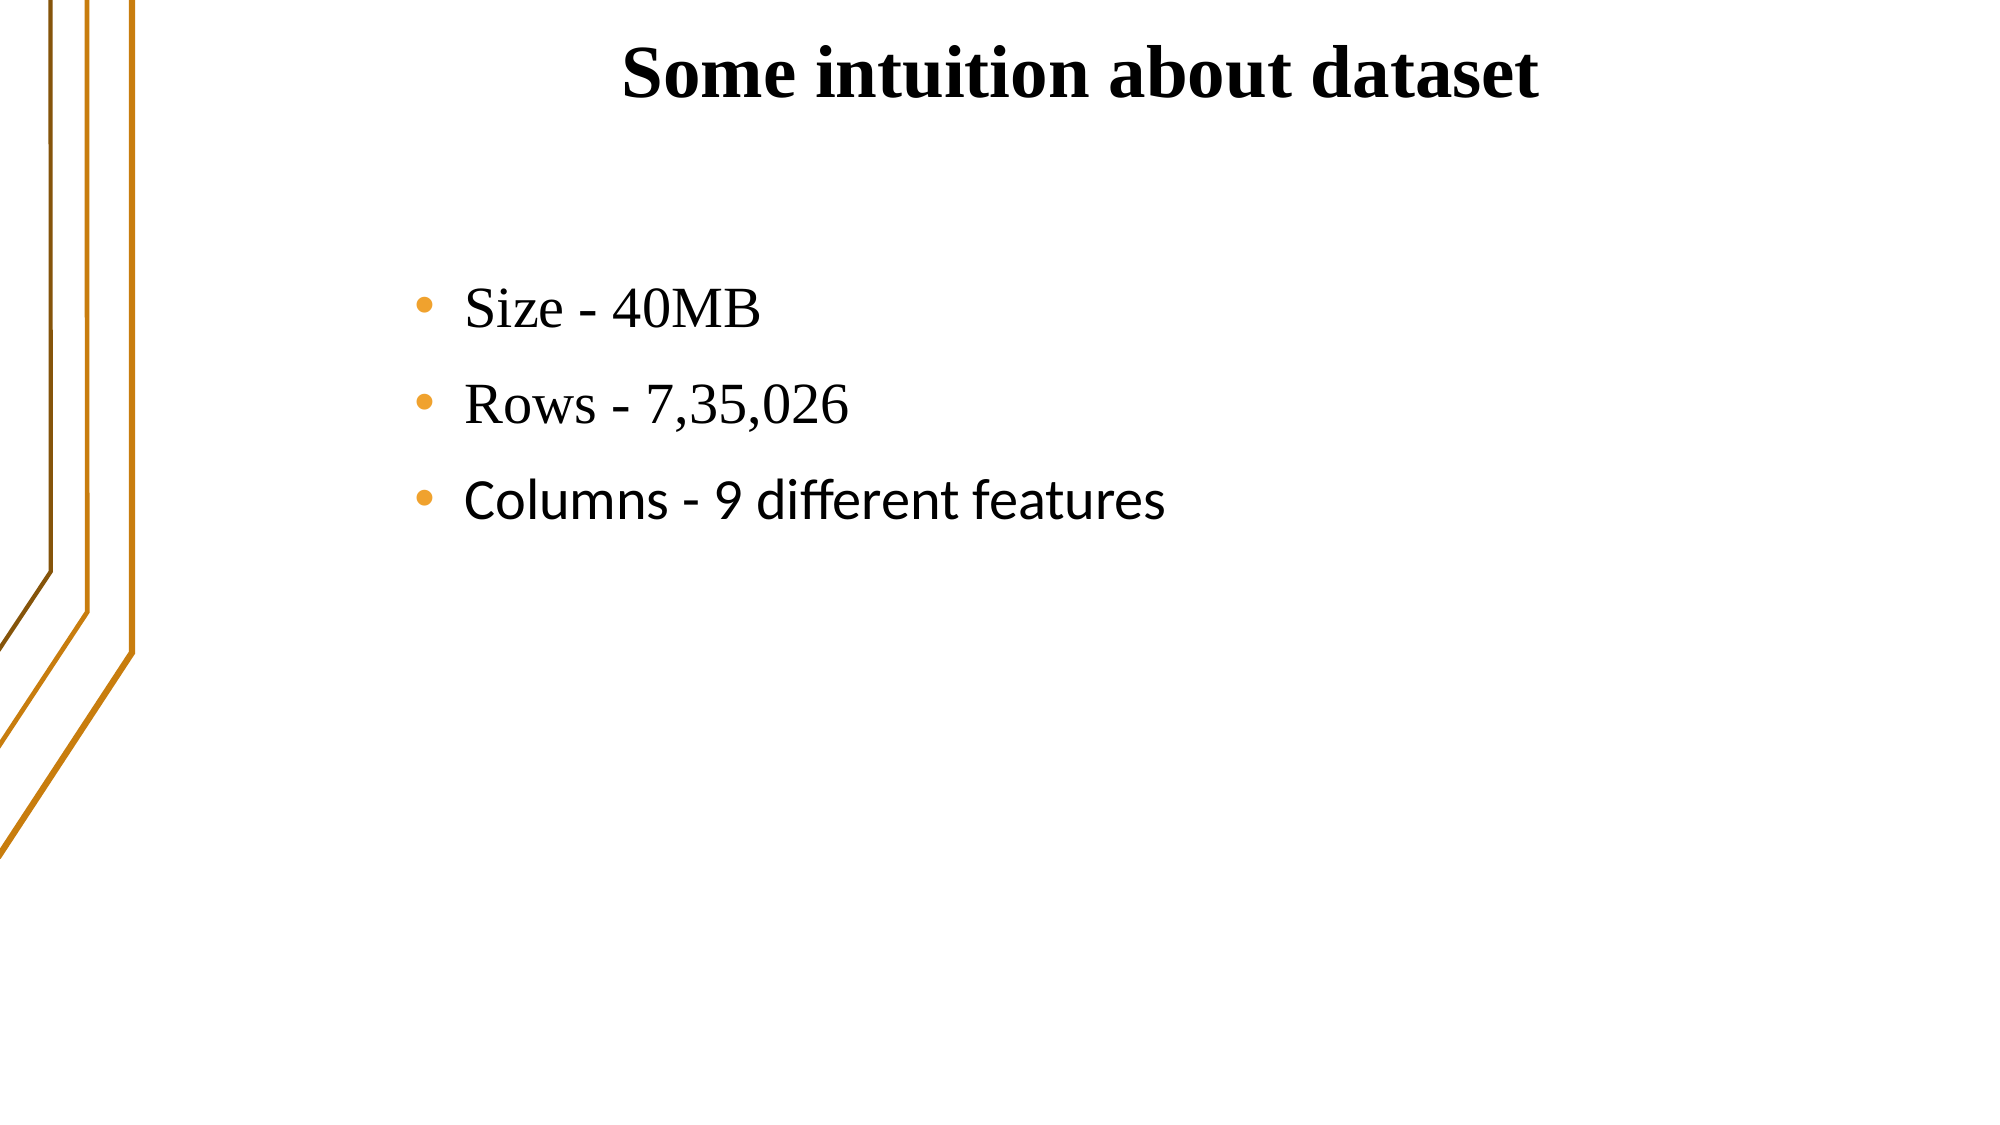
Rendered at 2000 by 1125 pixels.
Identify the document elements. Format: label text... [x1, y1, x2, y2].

text_box Size - 40MB Rows - 7,35,026 Columns - 9 different features [399, 269, 1900, 588]
text_box Some intuition about dataset [537, 24, 1625, 120]
